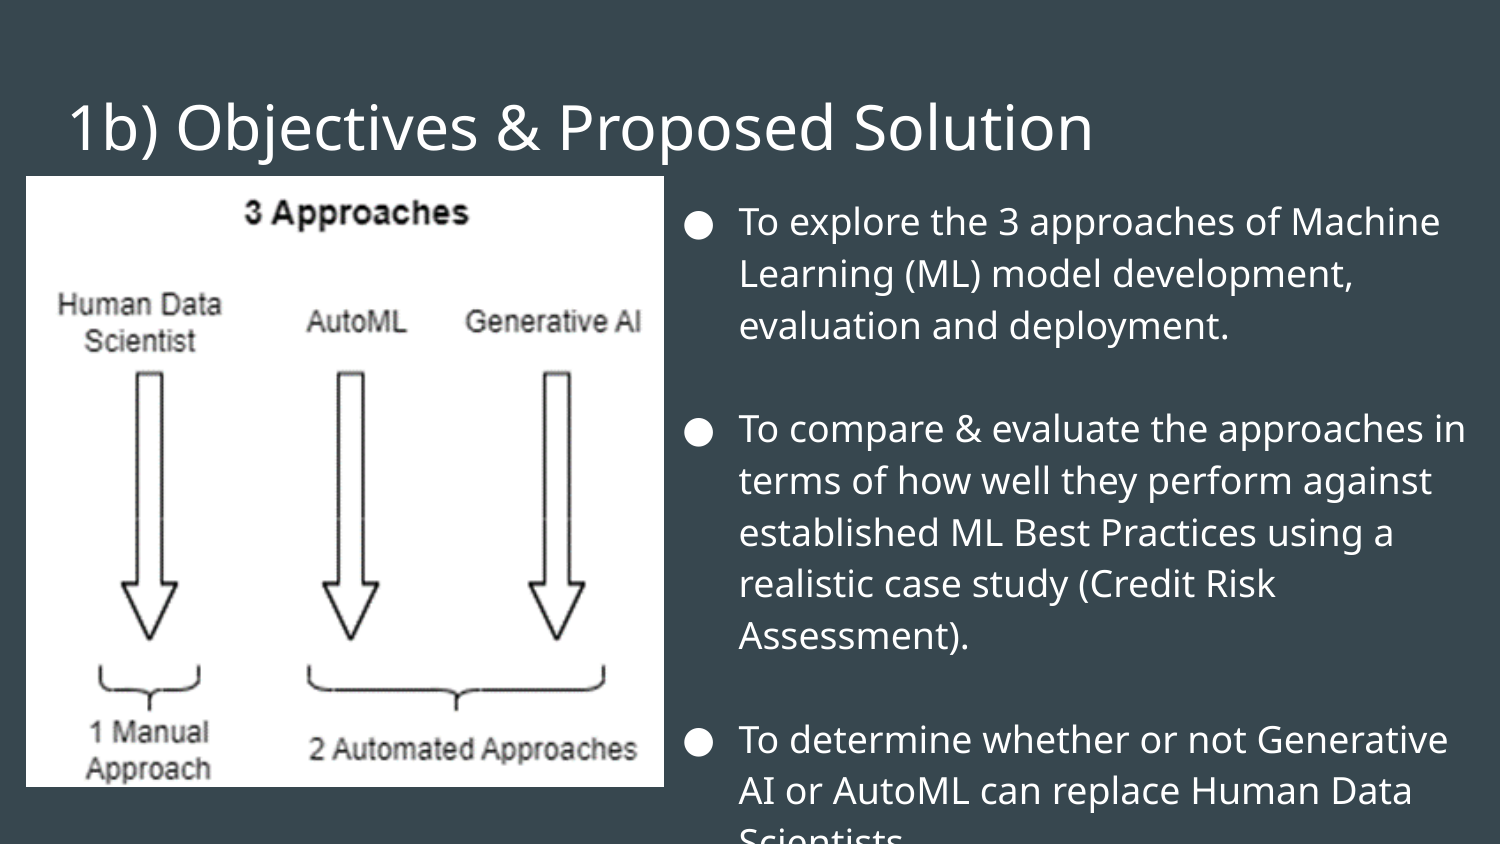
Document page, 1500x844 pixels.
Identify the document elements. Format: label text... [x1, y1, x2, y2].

list To explore the 3 approaches of Machine Learning (ML) model development, evaluation and deployment. To compare & evaluate the approaches in terms of how well they perform against established ML Best Practices using a realistic case study (Credit Risk Assessment). To determine whether or not Generative AI or AutoML can replace Human Data Scientists. [648, 176, 1500, 827]
picture [25, 176, 664, 788]
title 1b) Objectives & Proposed Solution [51, 72, 1449, 167]
